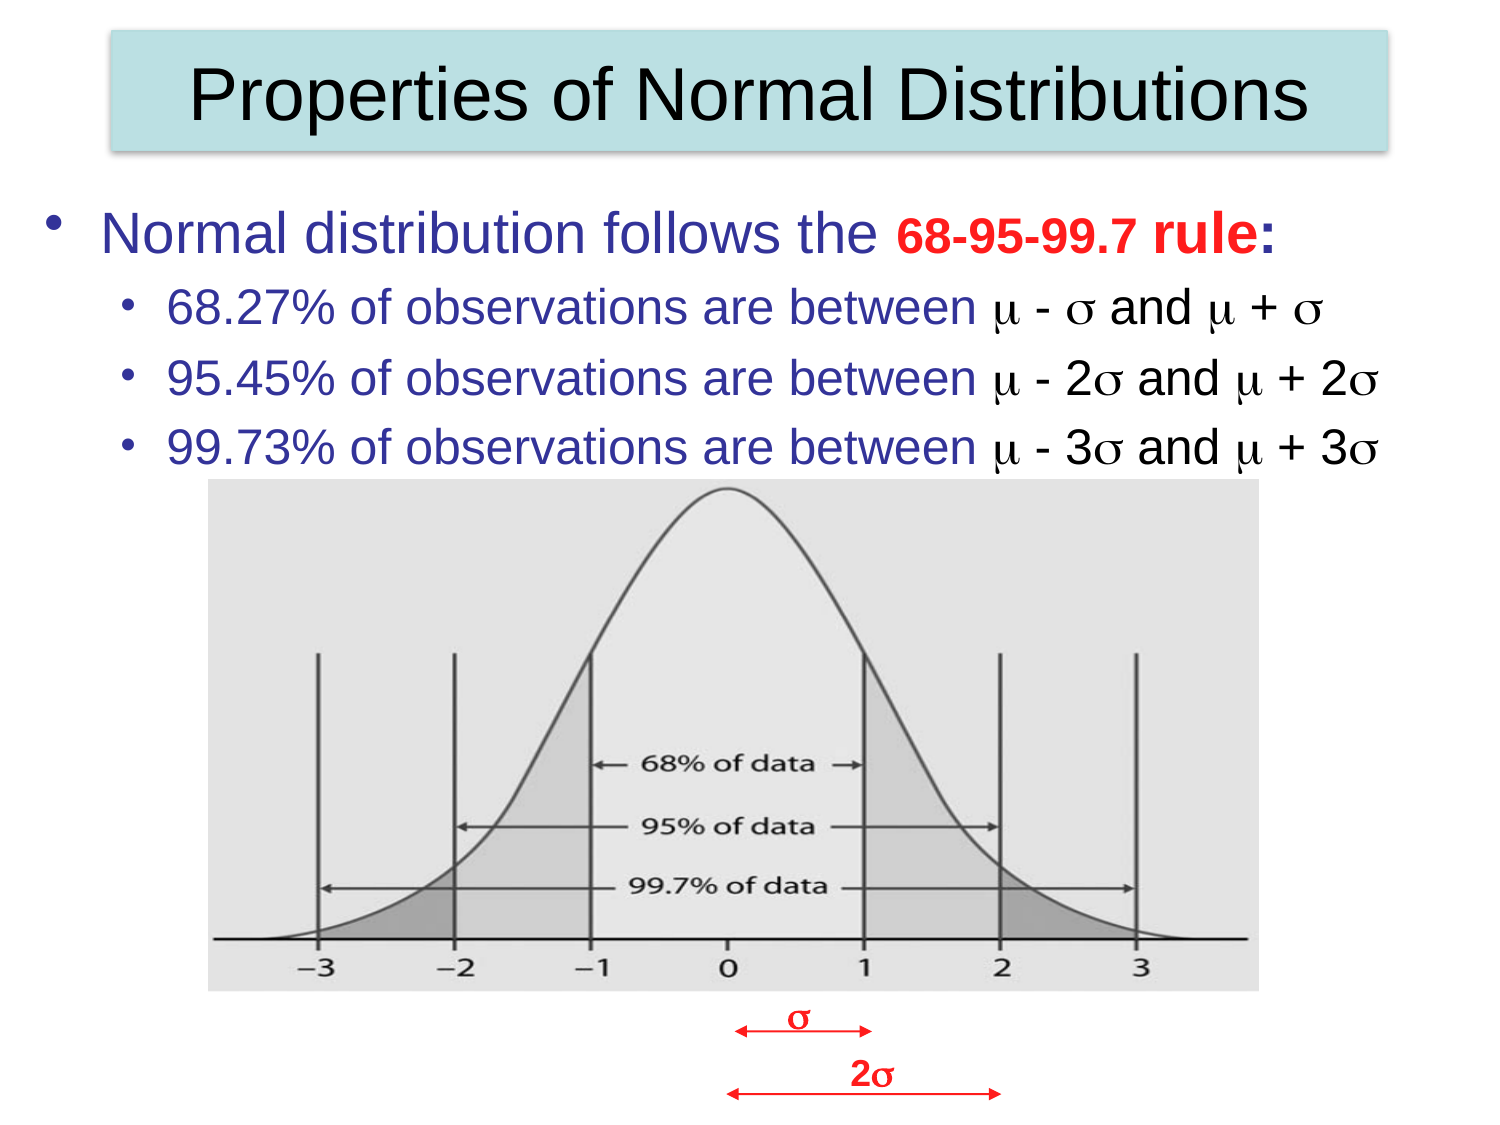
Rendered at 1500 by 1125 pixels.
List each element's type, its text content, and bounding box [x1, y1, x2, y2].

text_box 2 [835, 1041, 909, 1102]
text_box [734, 1025, 772, 1038]
text_box [909, 1087, 1002, 1101]
text_box [726, 1087, 835, 1101]
text_box  [772, 1001, 825, 1044]
text_box [825, 1025, 873, 1038]
picture [207, 479, 1259, 992]
list Normal distribution follows the 68-95-99.7 rule: 68.27% of observations are between  -  and  +  95.45% of observations are between  - 2 and  + 2 99.73% of observations are between  - 3 and  + 3 [29, 187, 1425, 1000]
title Properties of Normal Distributions [111, 30, 1388, 151]
